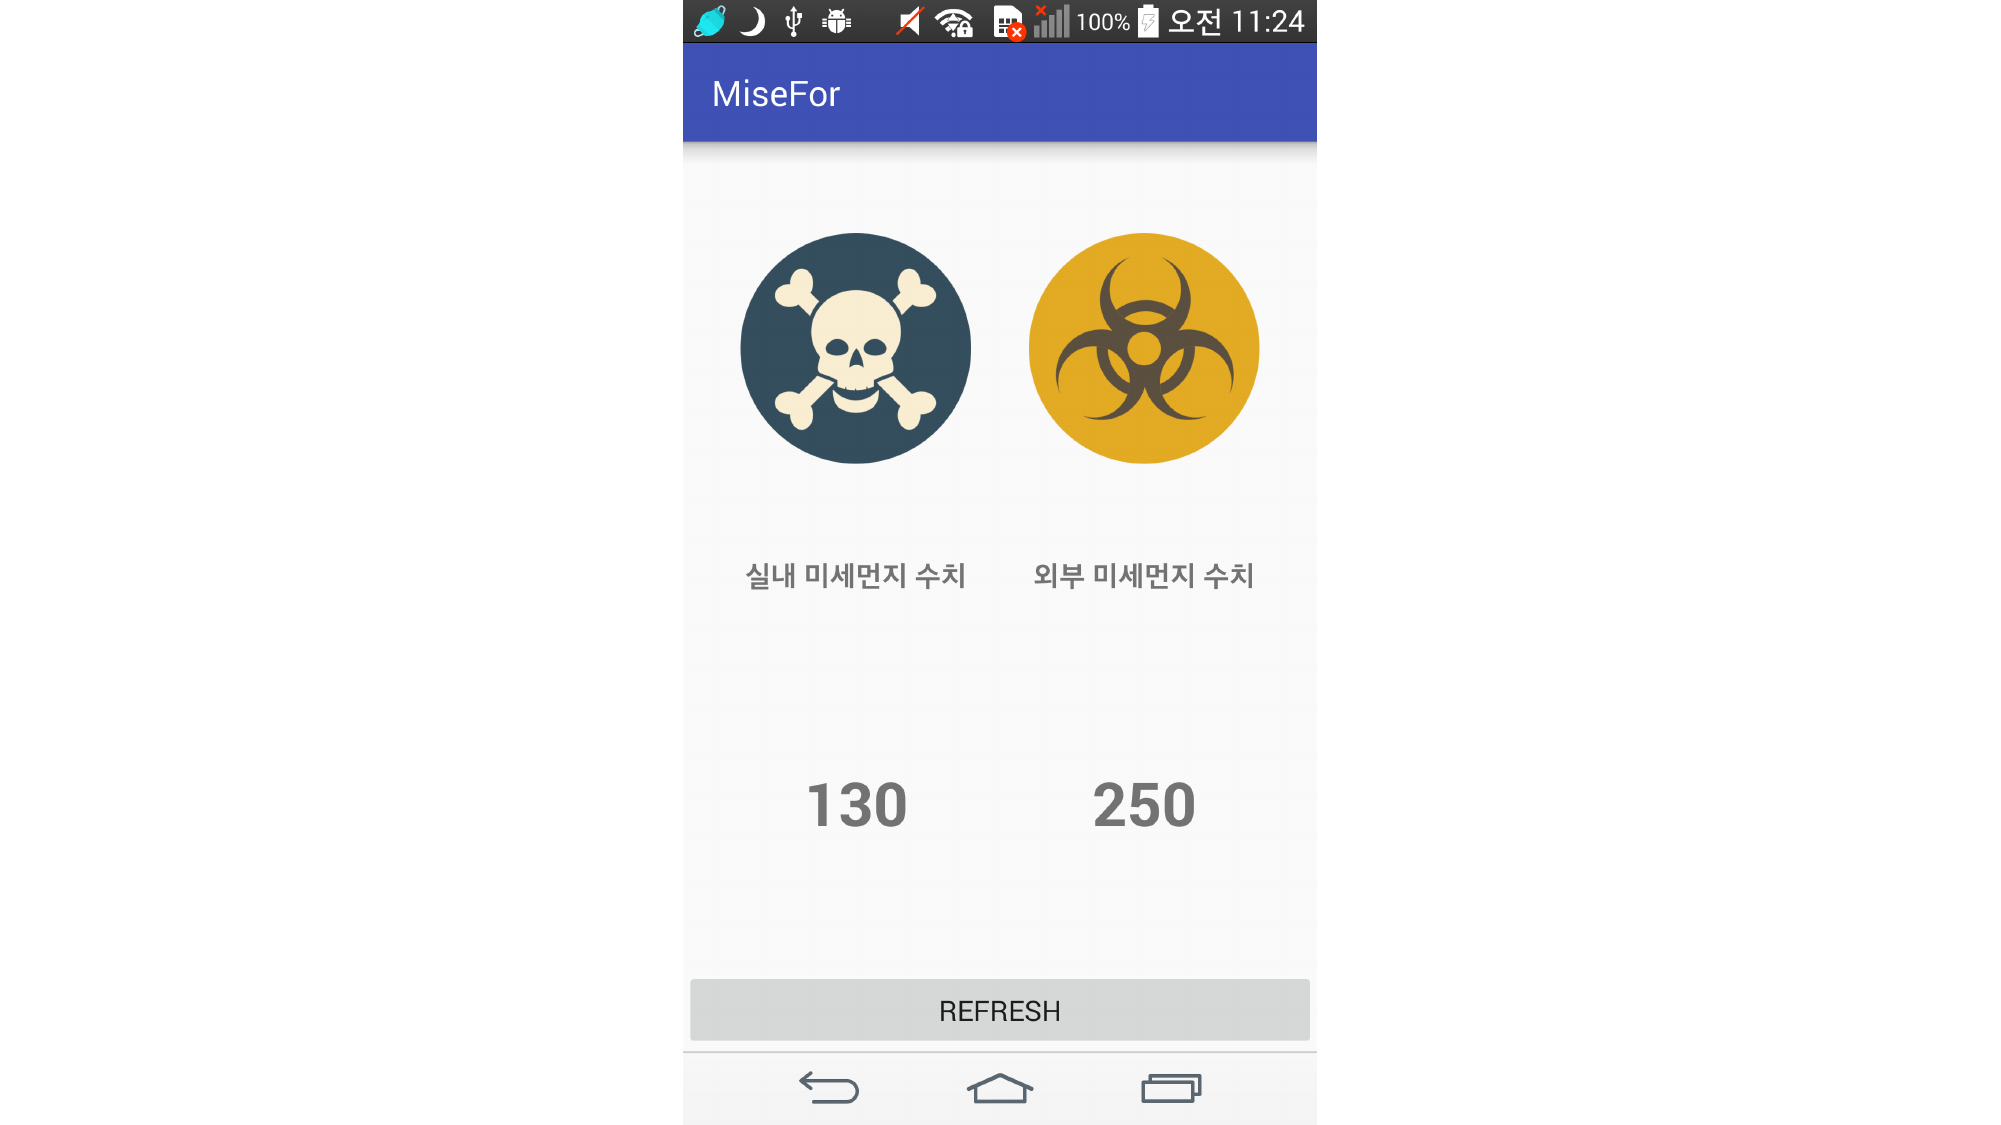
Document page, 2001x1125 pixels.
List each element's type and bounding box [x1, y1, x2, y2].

picture [683, 0, 1317, 1125]
